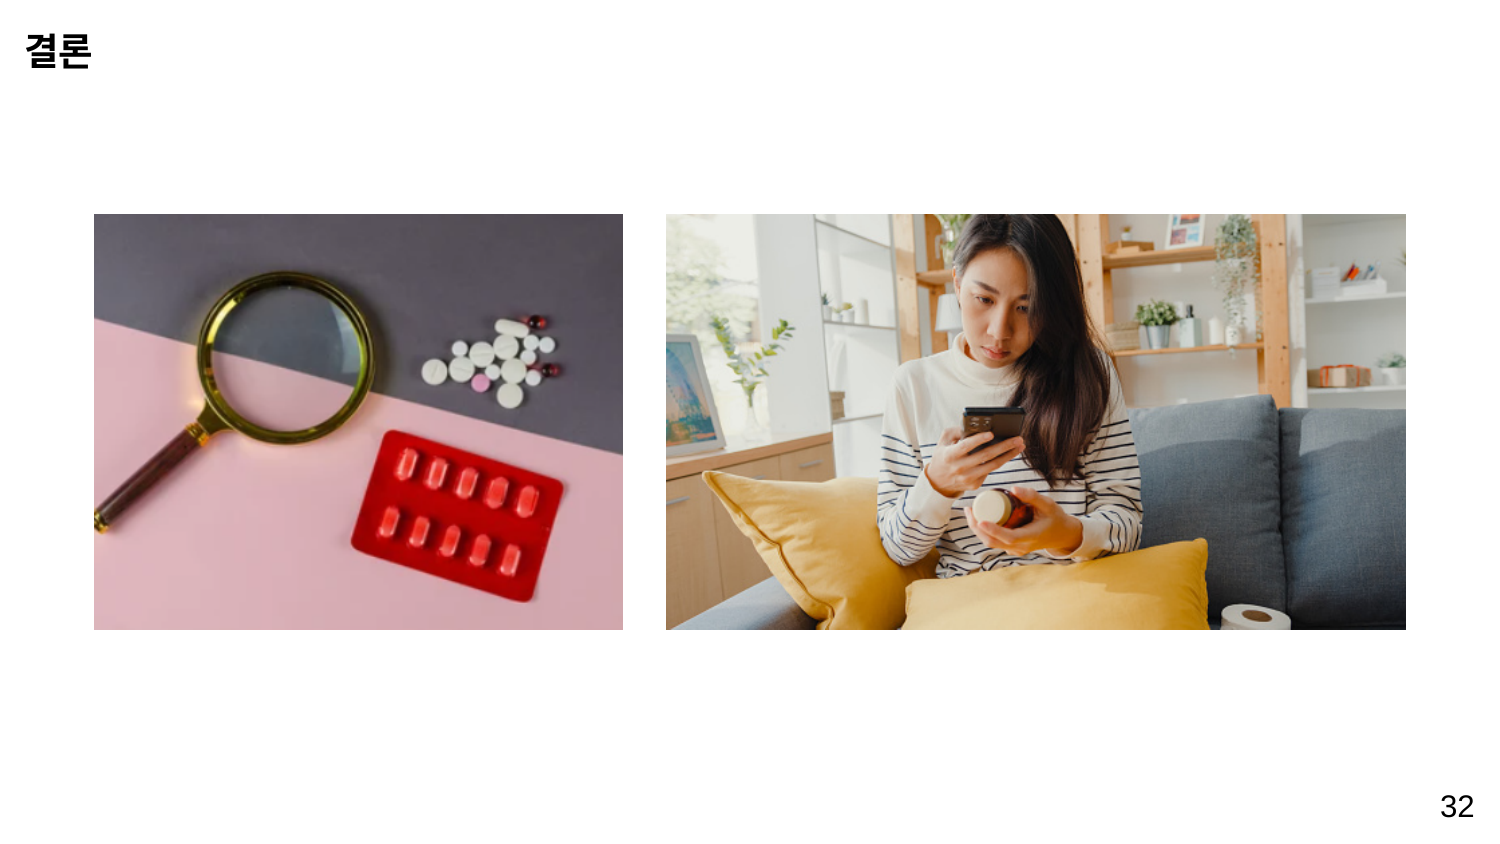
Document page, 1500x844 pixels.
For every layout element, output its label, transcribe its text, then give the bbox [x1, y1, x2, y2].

slide_number 32 [1437, 784, 1500, 844]
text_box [94, 213, 1406, 630]
text_box 결론 [22, 26, 467, 73]
